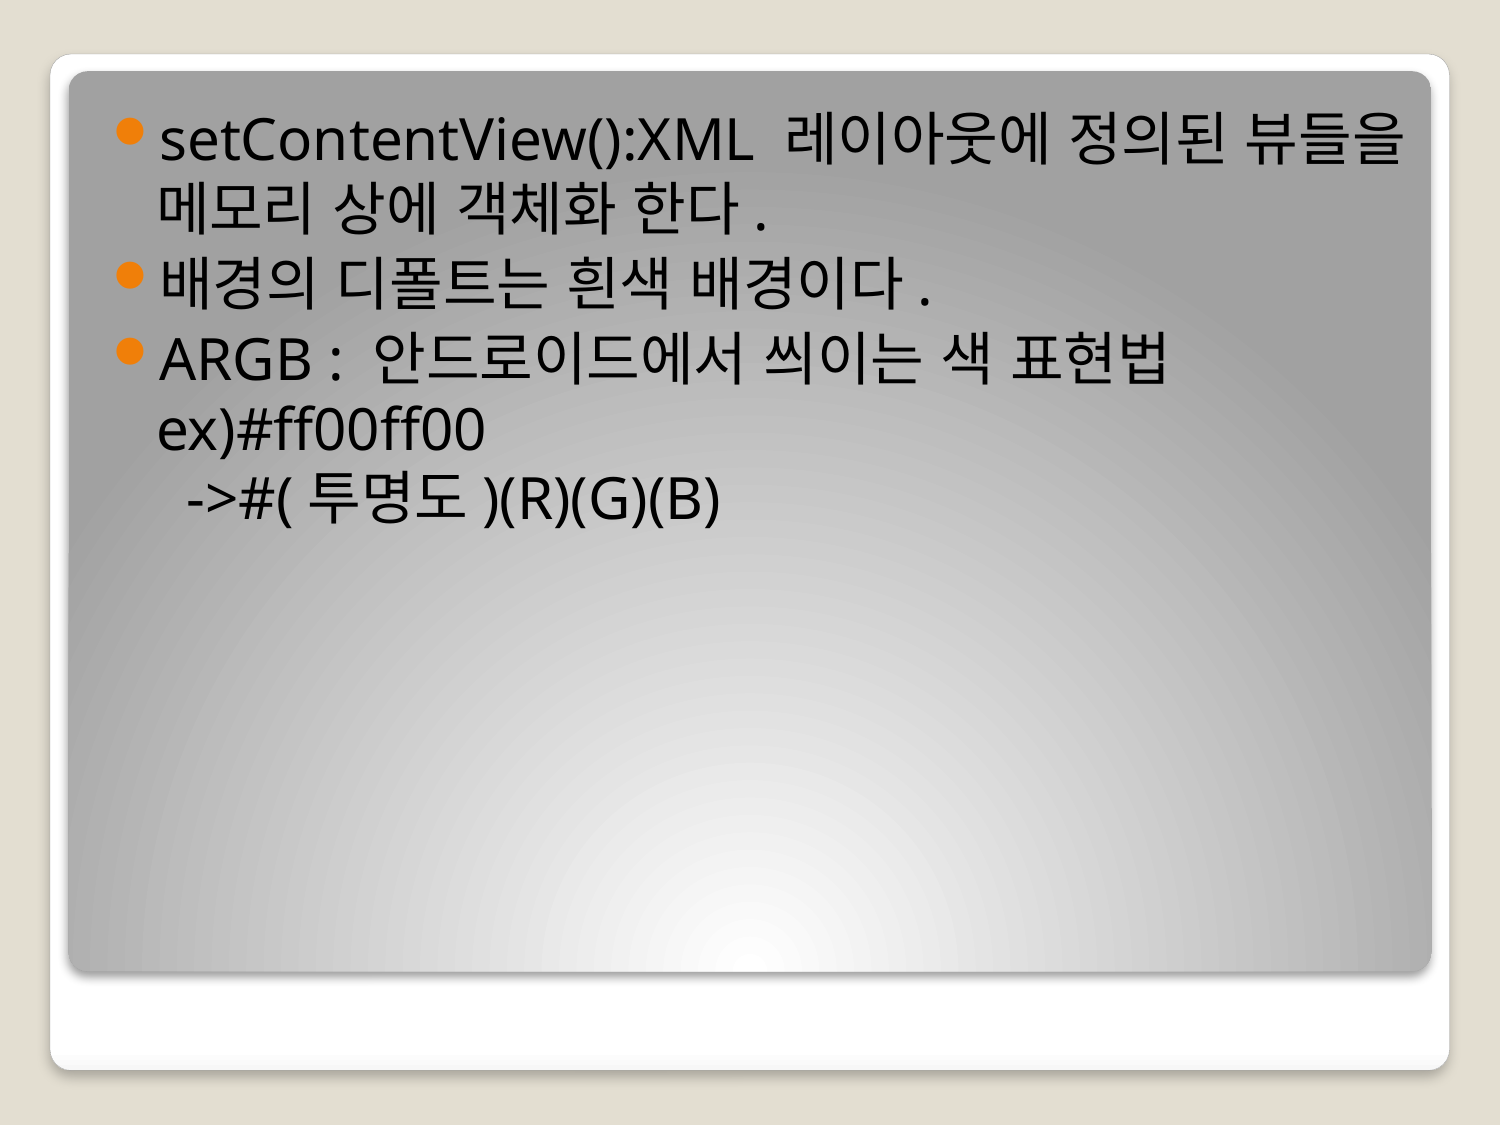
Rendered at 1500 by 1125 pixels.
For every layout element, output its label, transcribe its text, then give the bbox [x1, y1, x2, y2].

list setContentView():XML 레이아웃에 정의된 뷰들을 메모리 상에 객체화 한다. 배경의 디폴트는 흰색 배경이다. ARGB : 안드로이드에서 씌이는 색 표현법 ex)#ff00ff00 ->#(투명도)(R)(G)(B) [82, 86, 1425, 1047]
